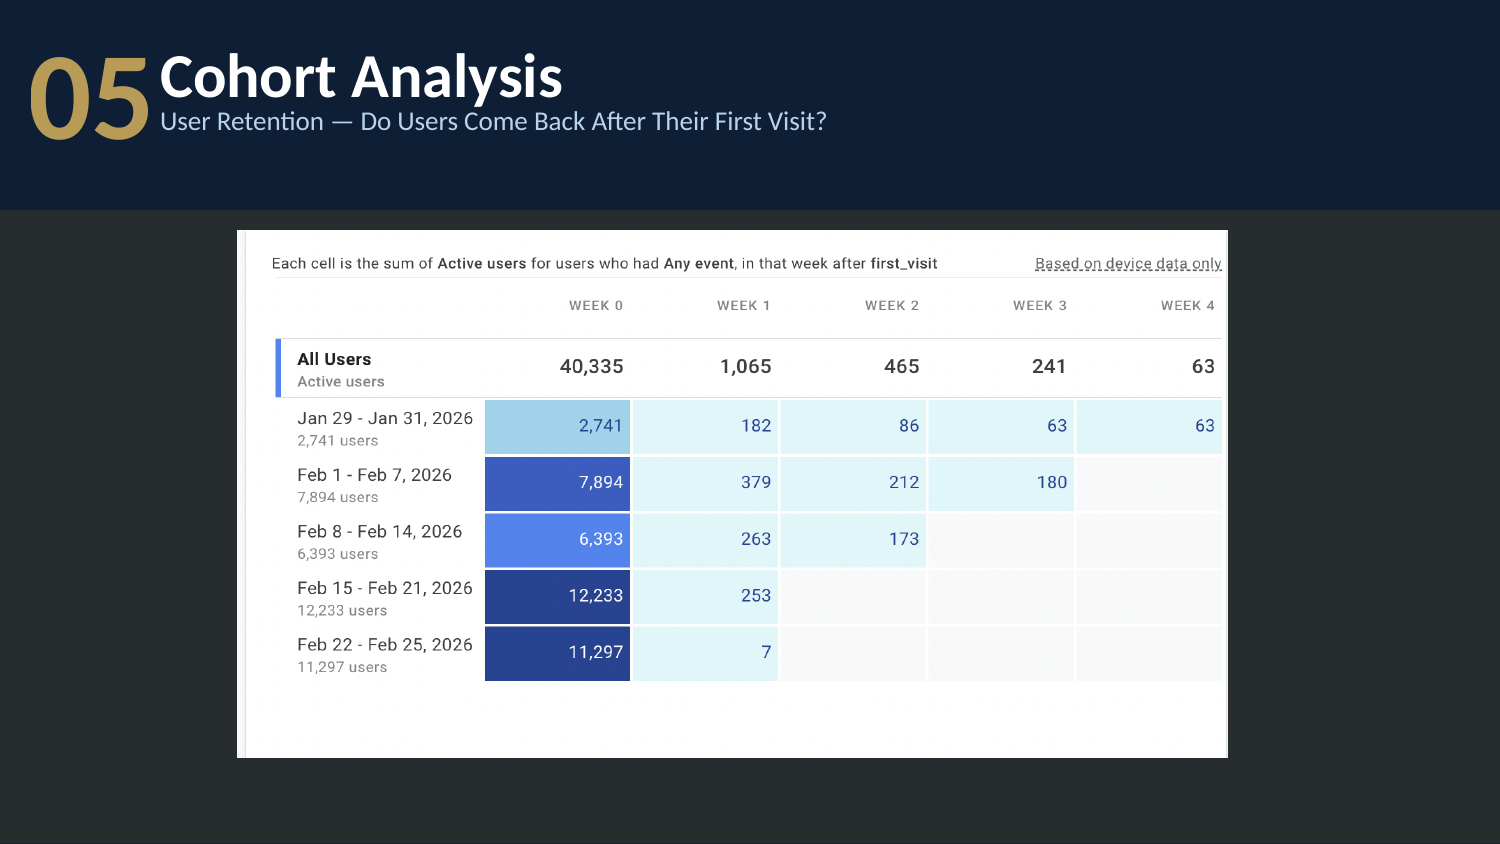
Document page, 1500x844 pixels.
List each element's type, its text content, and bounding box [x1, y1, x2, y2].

picture [237, 230, 1228, 758]
text_box 05 [13, 0, 194, 180]
text_box Cohort Analysis [145, 20, 1271, 89]
text_box [0, 0, 1500, 210]
text_box [0, 210, 1500, 844]
text_box User Retention — Do Users Come Back After Their First Visit? [145, 89, 1271, 150]
